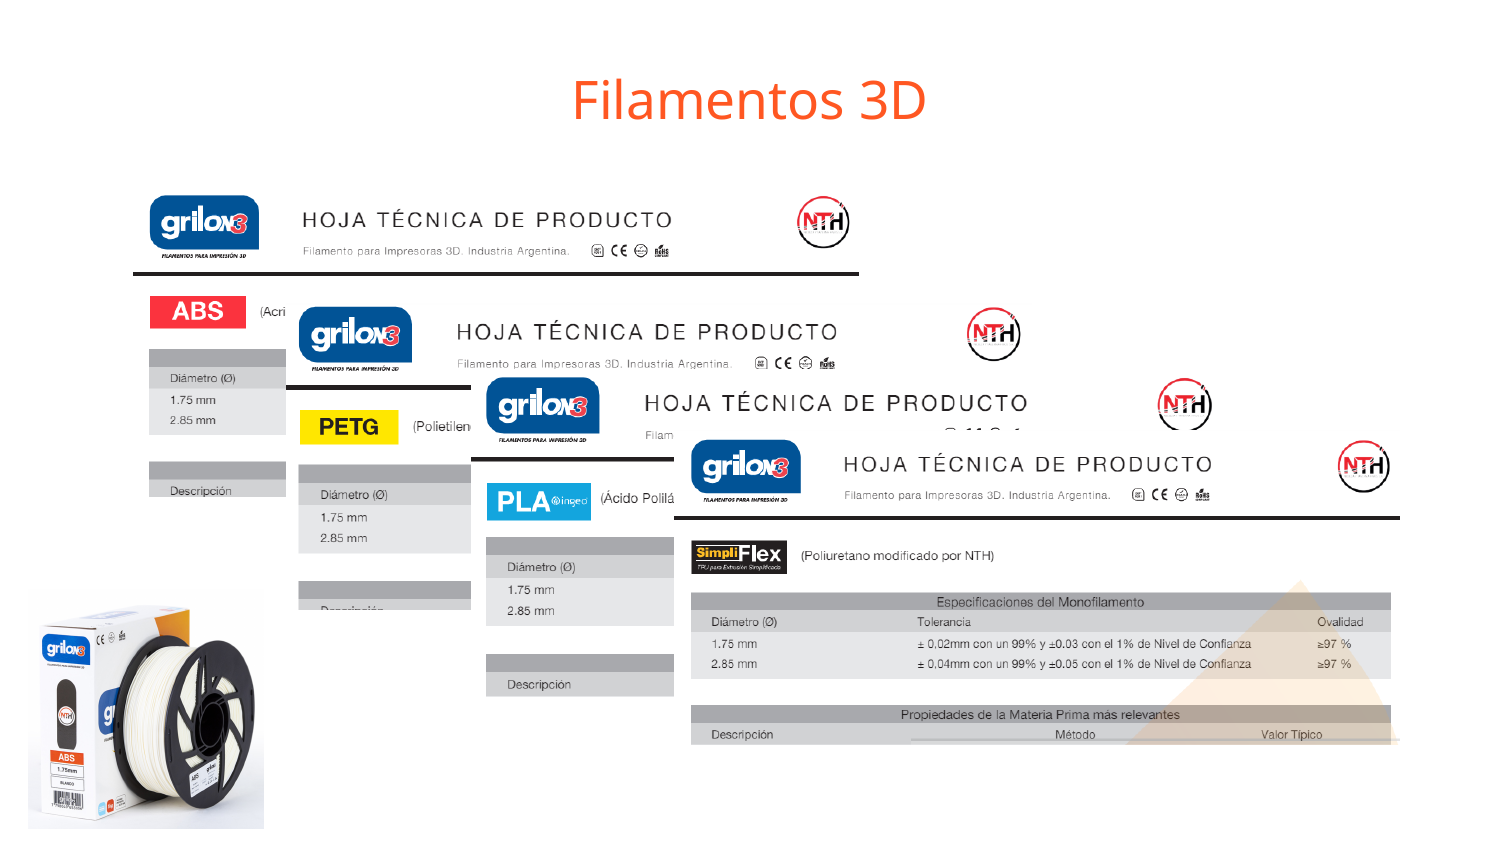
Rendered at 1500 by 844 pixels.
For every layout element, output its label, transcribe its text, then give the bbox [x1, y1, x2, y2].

picture [132, 188, 1400, 746]
picture [28, 589, 264, 830]
title Filamentos 3D [51, 51, 1449, 146]
